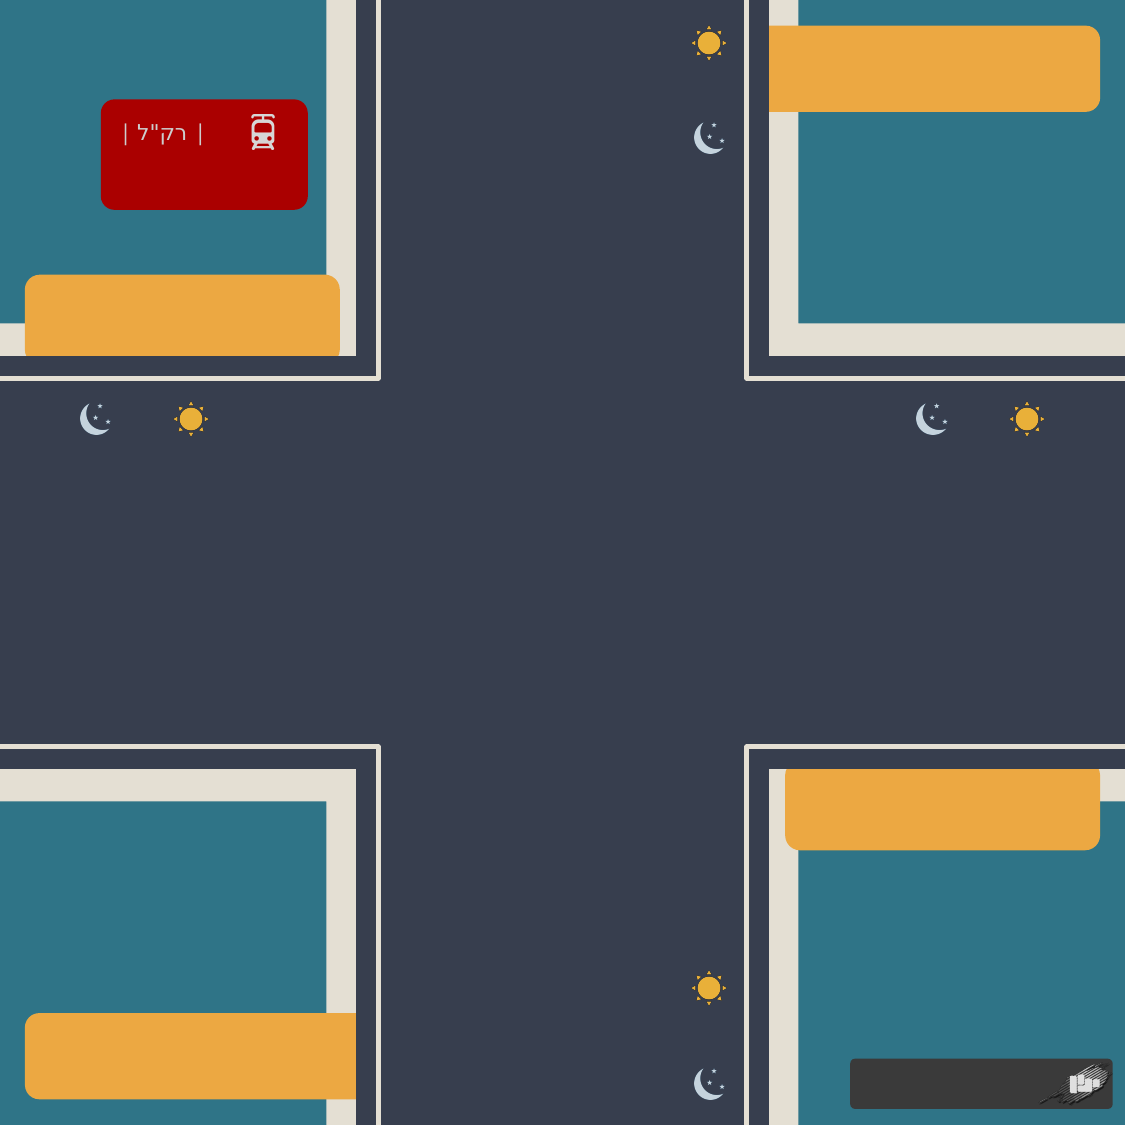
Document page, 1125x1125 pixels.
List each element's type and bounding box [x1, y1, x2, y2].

text_box [0, 0, 1125, 1125]
text_box [0, 0, 376, 376]
picture [80, 402, 112, 435]
text_box [22, 1010, 354, 1102]
picture [1009, 400, 1045, 437]
text_box [324, 0, 354, 354]
text_box [771, 114, 1125, 354]
text_box [0, 321, 23, 354]
text_box [771, 23, 1103, 114]
text_box [1102, 771, 1125, 803]
picture [691, 25, 727, 61]
picture [691, 970, 727, 1007]
picture [172, 400, 209, 437]
text_box [749, 0, 1125, 376]
picture [693, 1068, 725, 1100]
text_box [771, 771, 801, 1125]
text_box [749, 749, 1125, 1125]
text_box [771, 0, 801, 23]
text_box [849, 1058, 1114, 1110]
text_box [324, 1102, 354, 1125]
picture [916, 402, 948, 435]
text_box [783, 771, 1103, 853]
text_box [0, 749, 376, 1125]
text_box [100, 99, 309, 211]
text_box [22, 272, 342, 354]
text_box [0, 771, 354, 1010]
picture [693, 122, 725, 155]
